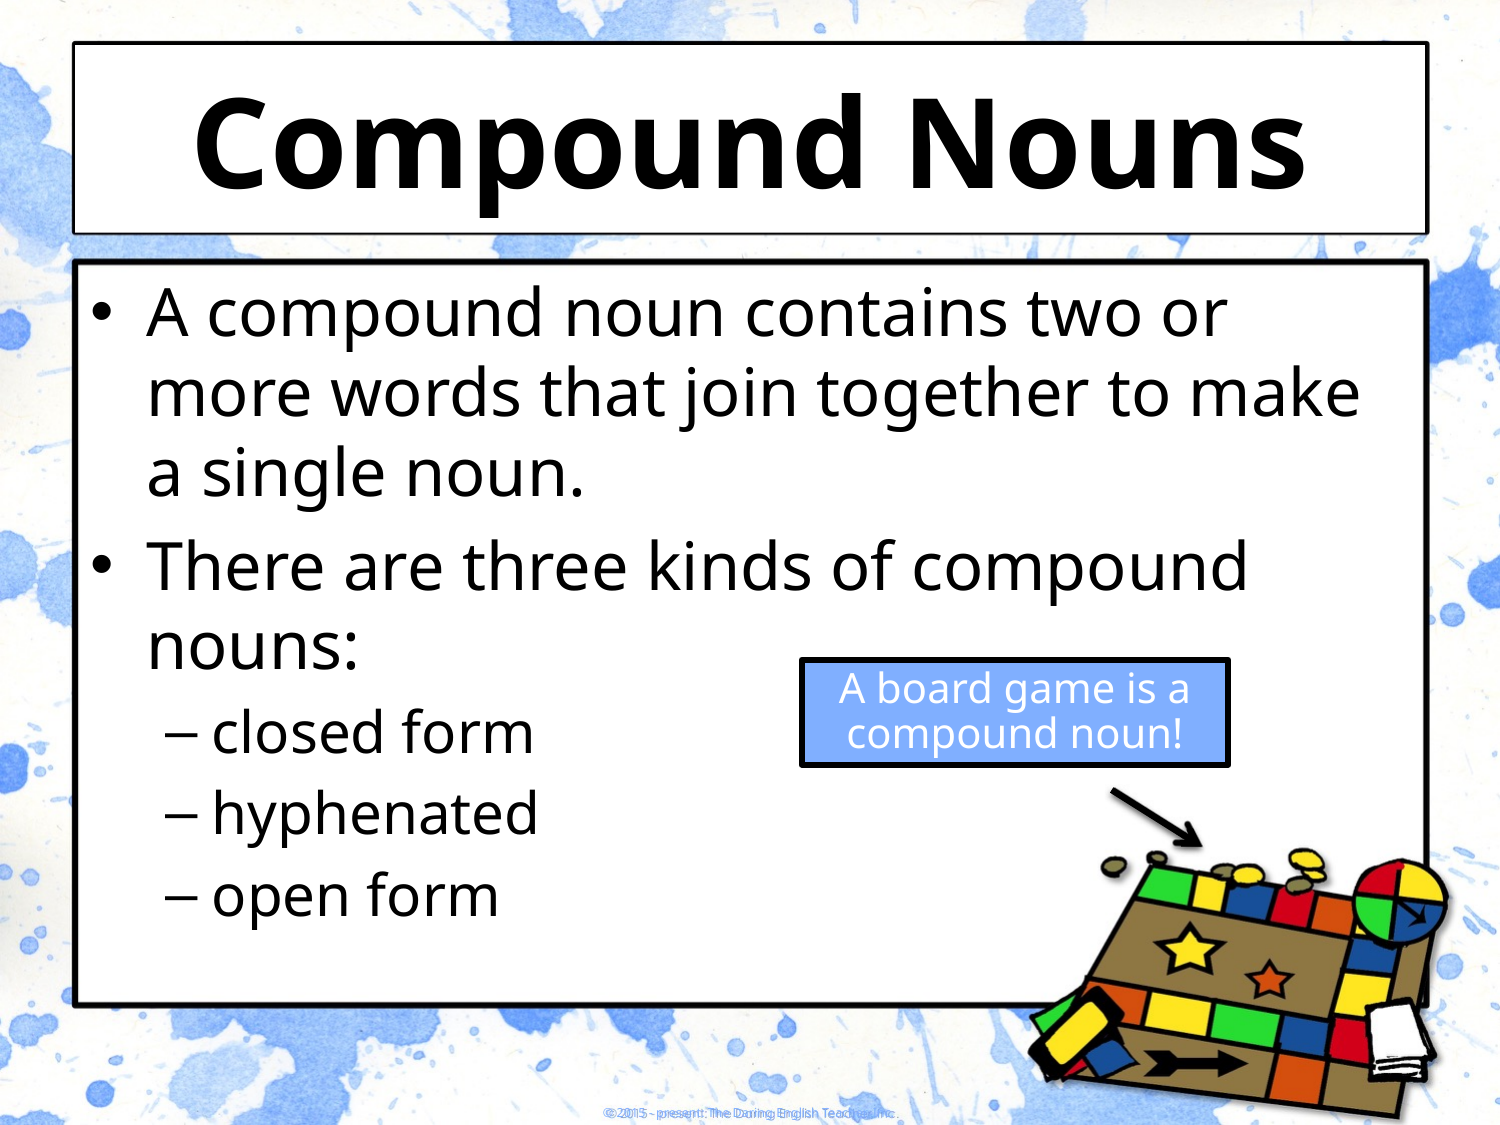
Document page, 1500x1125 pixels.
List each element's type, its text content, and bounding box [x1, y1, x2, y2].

picture [0, 0, 1500, 1125]
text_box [1111, 789, 1202, 847]
title Compound Nouns [72, 42, 1428, 236]
text_box A board game is a compound noun! [801, 659, 1229, 765]
list A compound noun contains two or more words that join together to make a single noun. There are three kinds of compound nouns: closed form hyphenated open form [72, 259, 1428, 1008]
